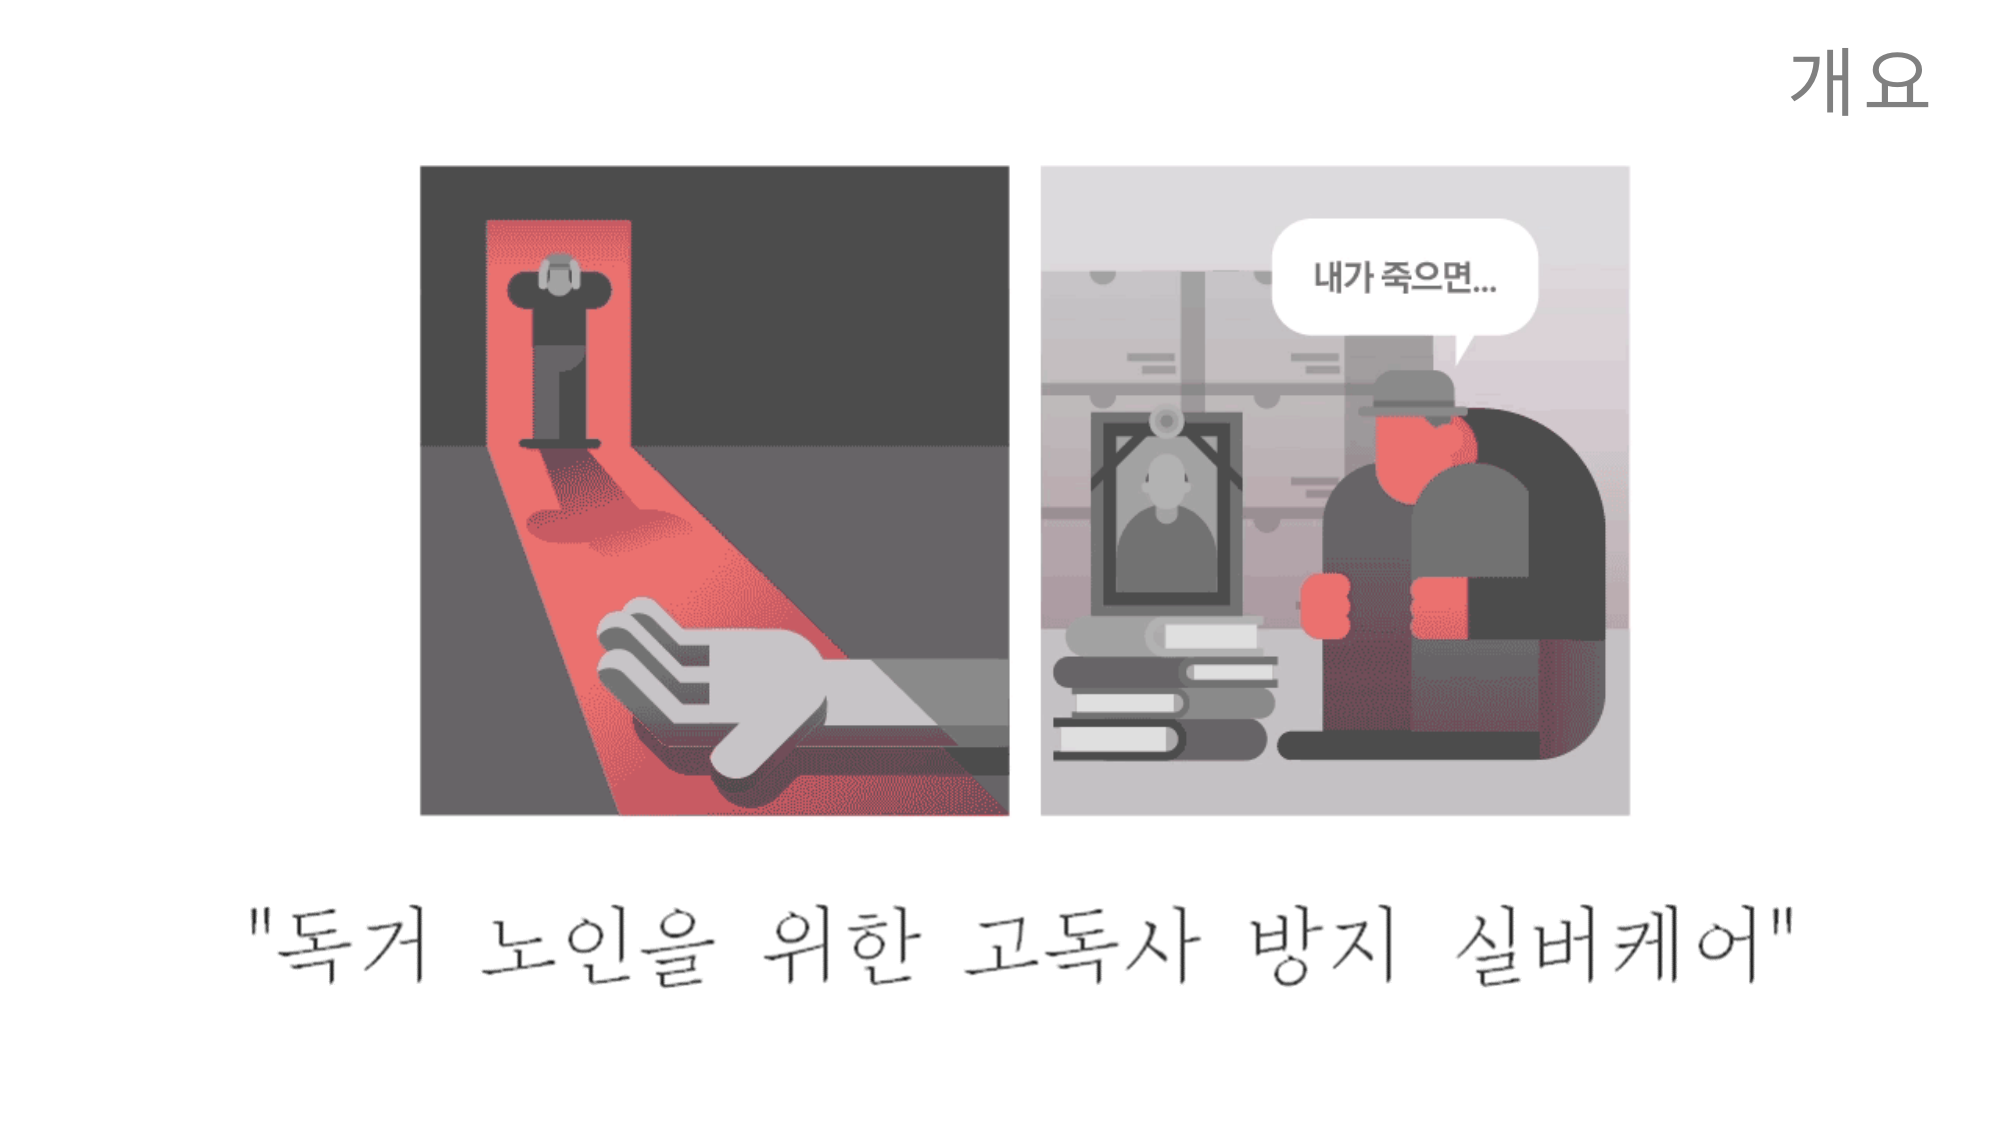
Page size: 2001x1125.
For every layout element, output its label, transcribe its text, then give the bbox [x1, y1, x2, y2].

picture [400, 139, 1651, 843]
text_box 개요 [1773, 28, 1948, 134]
picture [240, 895, 1811, 993]
